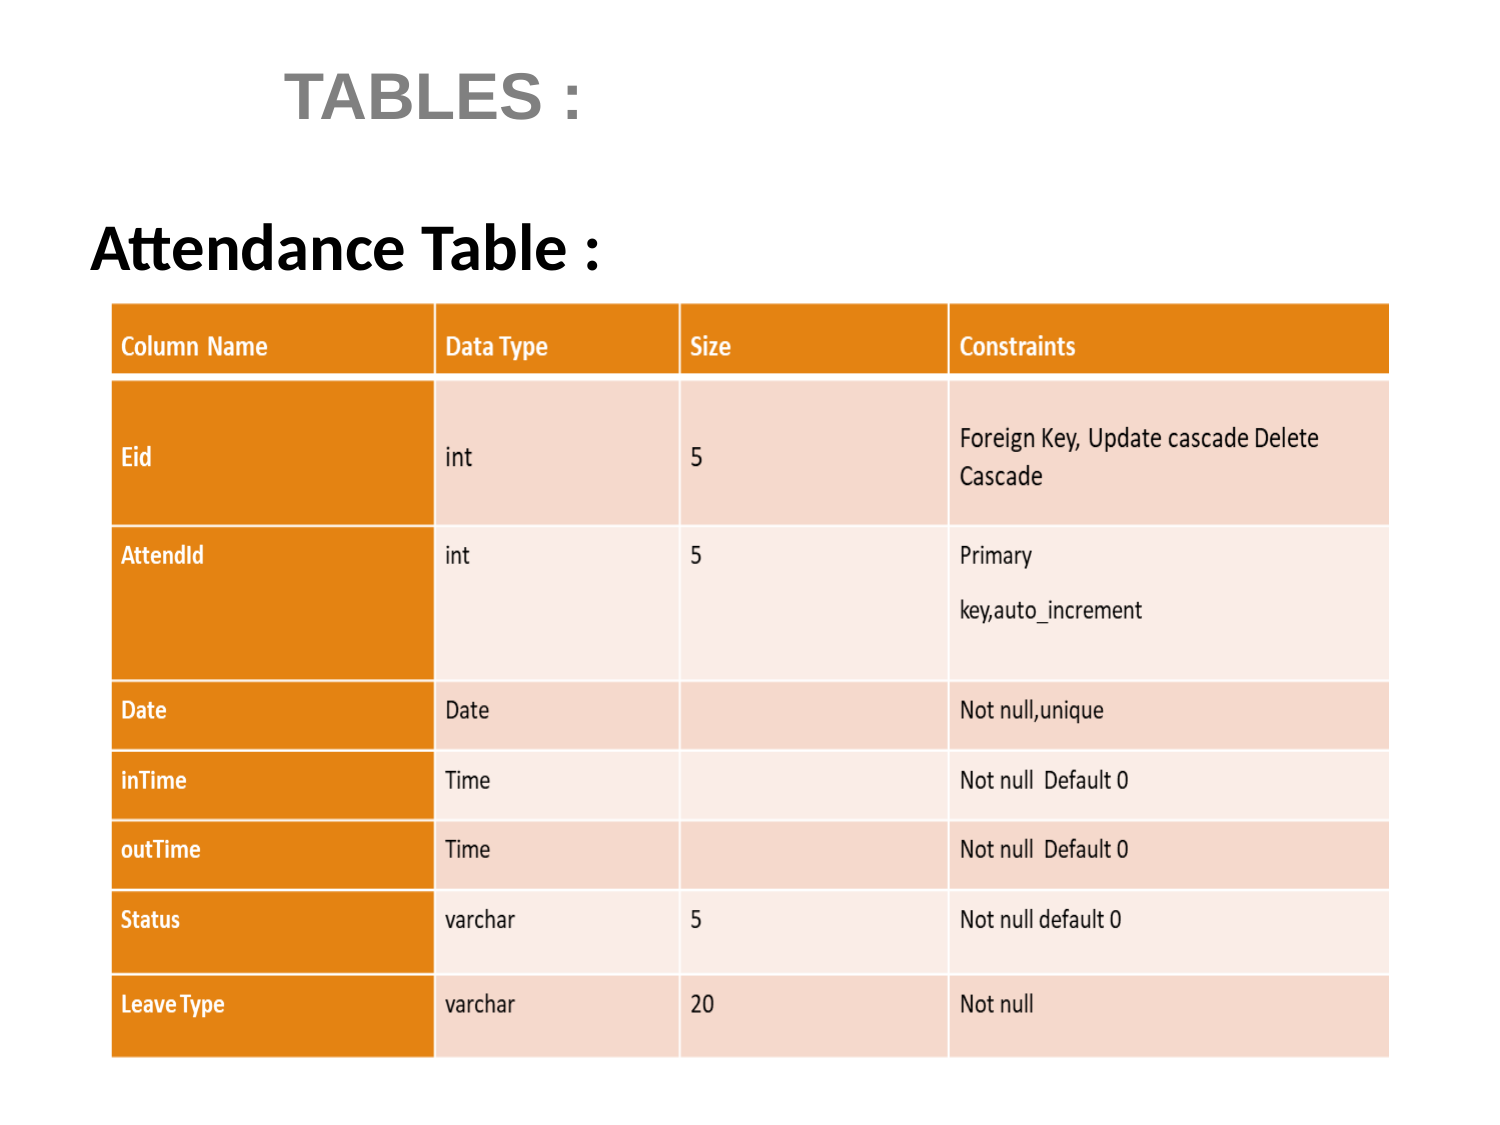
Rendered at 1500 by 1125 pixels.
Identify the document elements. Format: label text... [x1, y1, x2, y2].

title TABLES : [171, 45, 715, 196]
picture [110, 302, 1390, 1059]
list Attendance Table : [75, 196, 1425, 1005]
